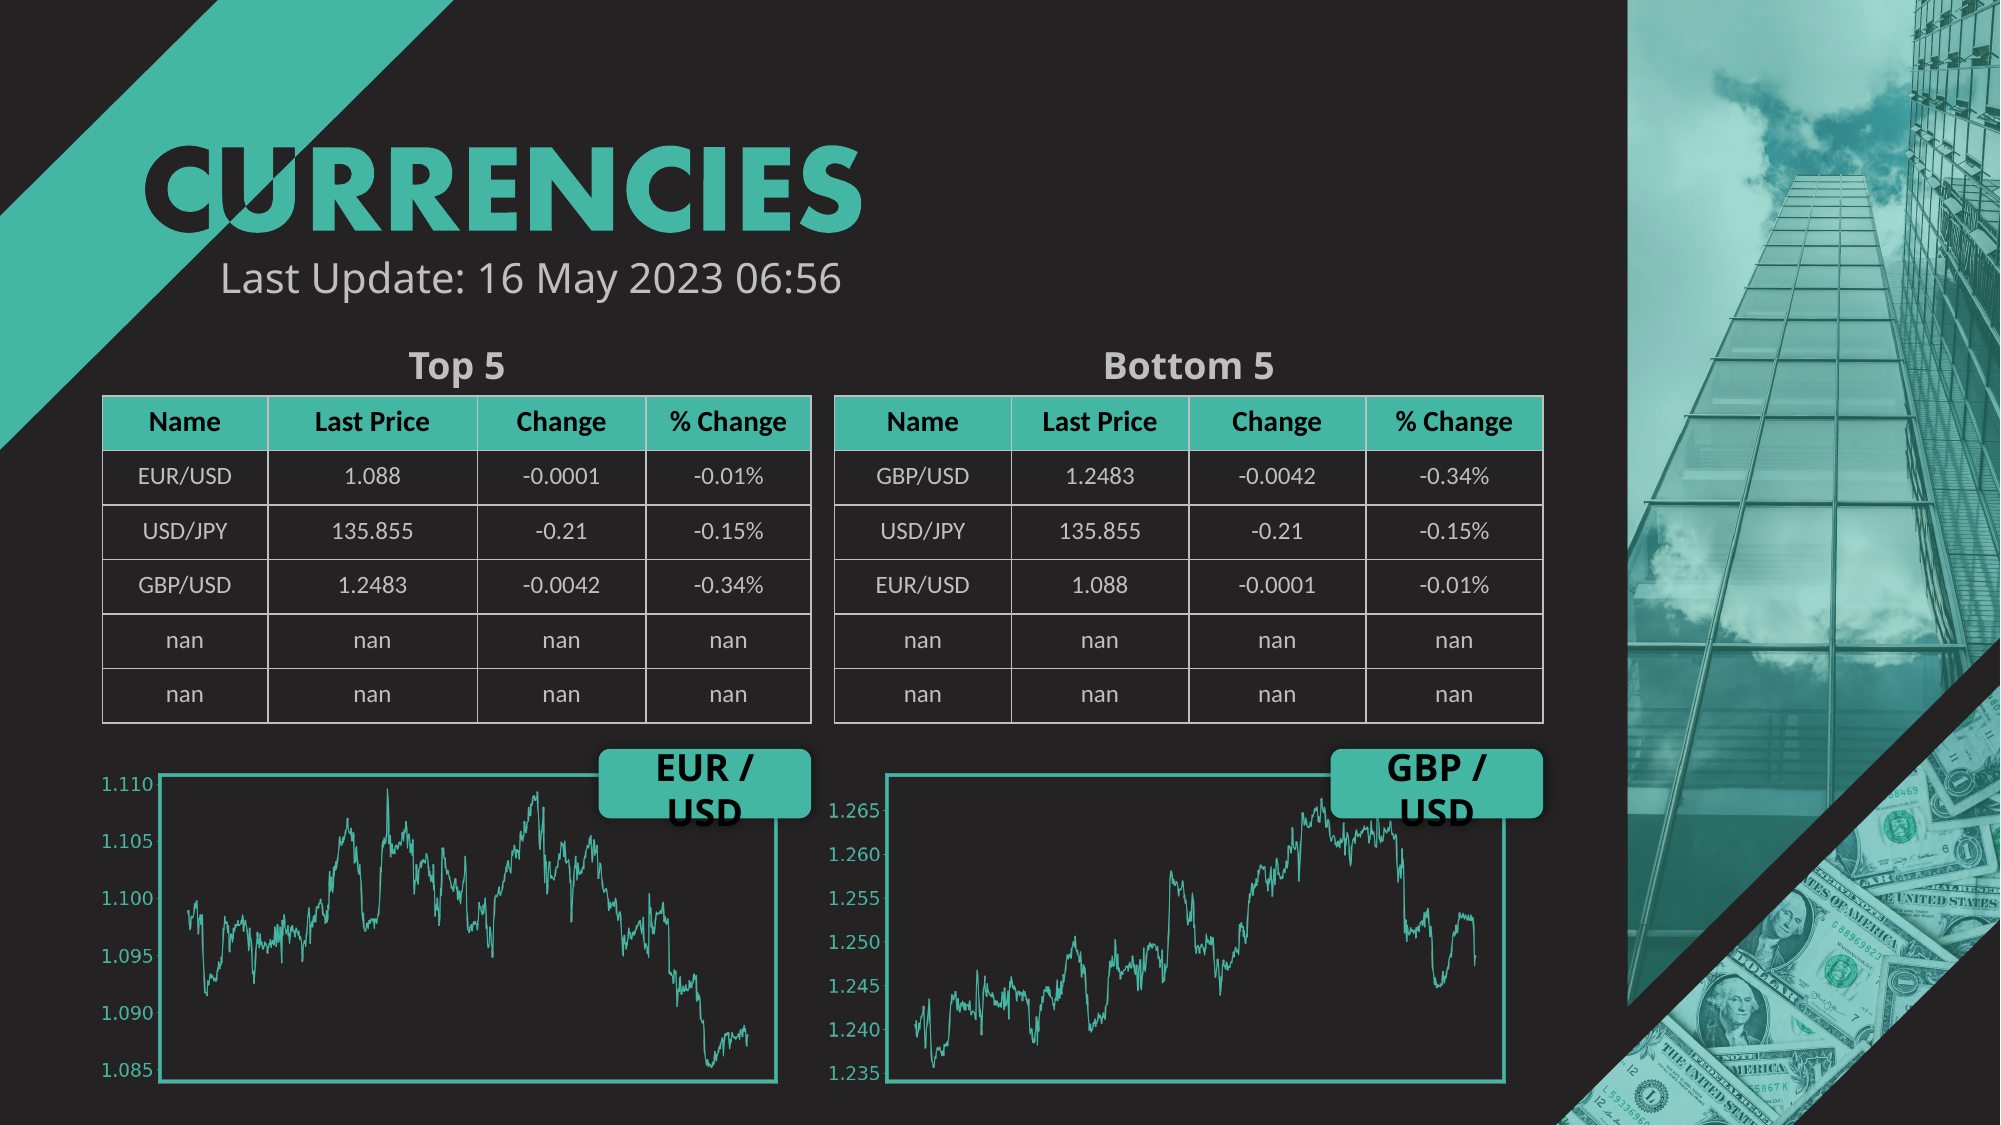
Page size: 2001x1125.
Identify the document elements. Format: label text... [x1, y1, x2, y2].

table_cell nan [103, 669, 267, 722]
table_cell -0.15% [1367, 506, 1542, 559]
table_cell 1.088 [269, 451, 477, 504]
table_cell GBP/USD [103, 560, 267, 613]
text_box Bottom 5 [834, 334, 1543, 395]
table_cell nan [478, 615, 645, 668]
table_cell nan [835, 615, 1011, 668]
table_header Last Price [269, 397, 477, 450]
text_box Last Update: 16 May 2023 06:56 [153, 244, 858, 309]
table_cell USD/JPY [835, 506, 1011, 559]
picture [59, 727, 1583, 1125]
table_cell -0.0001 [478, 451, 645, 504]
table_cell nan [1012, 669, 1188, 722]
table_cell nan [269, 669, 477, 722]
table_cell -0.15% [647, 506, 810, 559]
table_cell nan [1367, 615, 1542, 668]
table_cell -0.0001 [1190, 560, 1365, 613]
table_cell GBP/USD [835, 451, 1011, 504]
table_cell nan [478, 669, 645, 722]
table_cell nan [1367, 669, 1542, 722]
table_cell -0.01% [647, 451, 810, 504]
table_cell nan [269, 615, 477, 668]
text_box Top 5 [102, 334, 812, 395]
table_cell nan [103, 615, 267, 668]
table_header Last Price [1012, 397, 1188, 450]
table_cell USD/JPY [103, 506, 267, 559]
table_cell nan [1190, 615, 1365, 668]
table_header Change [478, 397, 645, 450]
table_cell 135.855 [269, 506, 477, 559]
table_cell nan [647, 669, 810, 722]
table_cell 1.088 [1012, 560, 1188, 613]
table_cell nan [835, 669, 1011, 722]
table_cell EUR/USD [835, 560, 1011, 613]
table_cell -0.0042 [1190, 451, 1365, 504]
table_cell -0.21 [1190, 506, 1365, 559]
table_header Name [103, 397, 267, 450]
table_cell -0.34% [647, 560, 810, 613]
table_cell -0.01% [1367, 560, 1542, 613]
table_header % Change [1367, 397, 1542, 450]
table_cell -0.34% [1367, 451, 1542, 504]
table_cell 1.2483 [1012, 451, 1188, 504]
table_cell -0.0042 [478, 560, 645, 613]
table_cell EUR/USD [103, 451, 267, 504]
table_cell 135.855 [1012, 506, 1188, 559]
table_cell nan [647, 615, 810, 668]
table_cell nan [1012, 615, 1188, 668]
table_cell -0.21 [478, 506, 645, 559]
table_header % Change [647, 397, 810, 450]
table_cell 1.2483 [269, 560, 477, 613]
table_header Name [835, 397, 1011, 450]
table_cell nan [1190, 669, 1365, 722]
table_header Change [1190, 397, 1365, 450]
